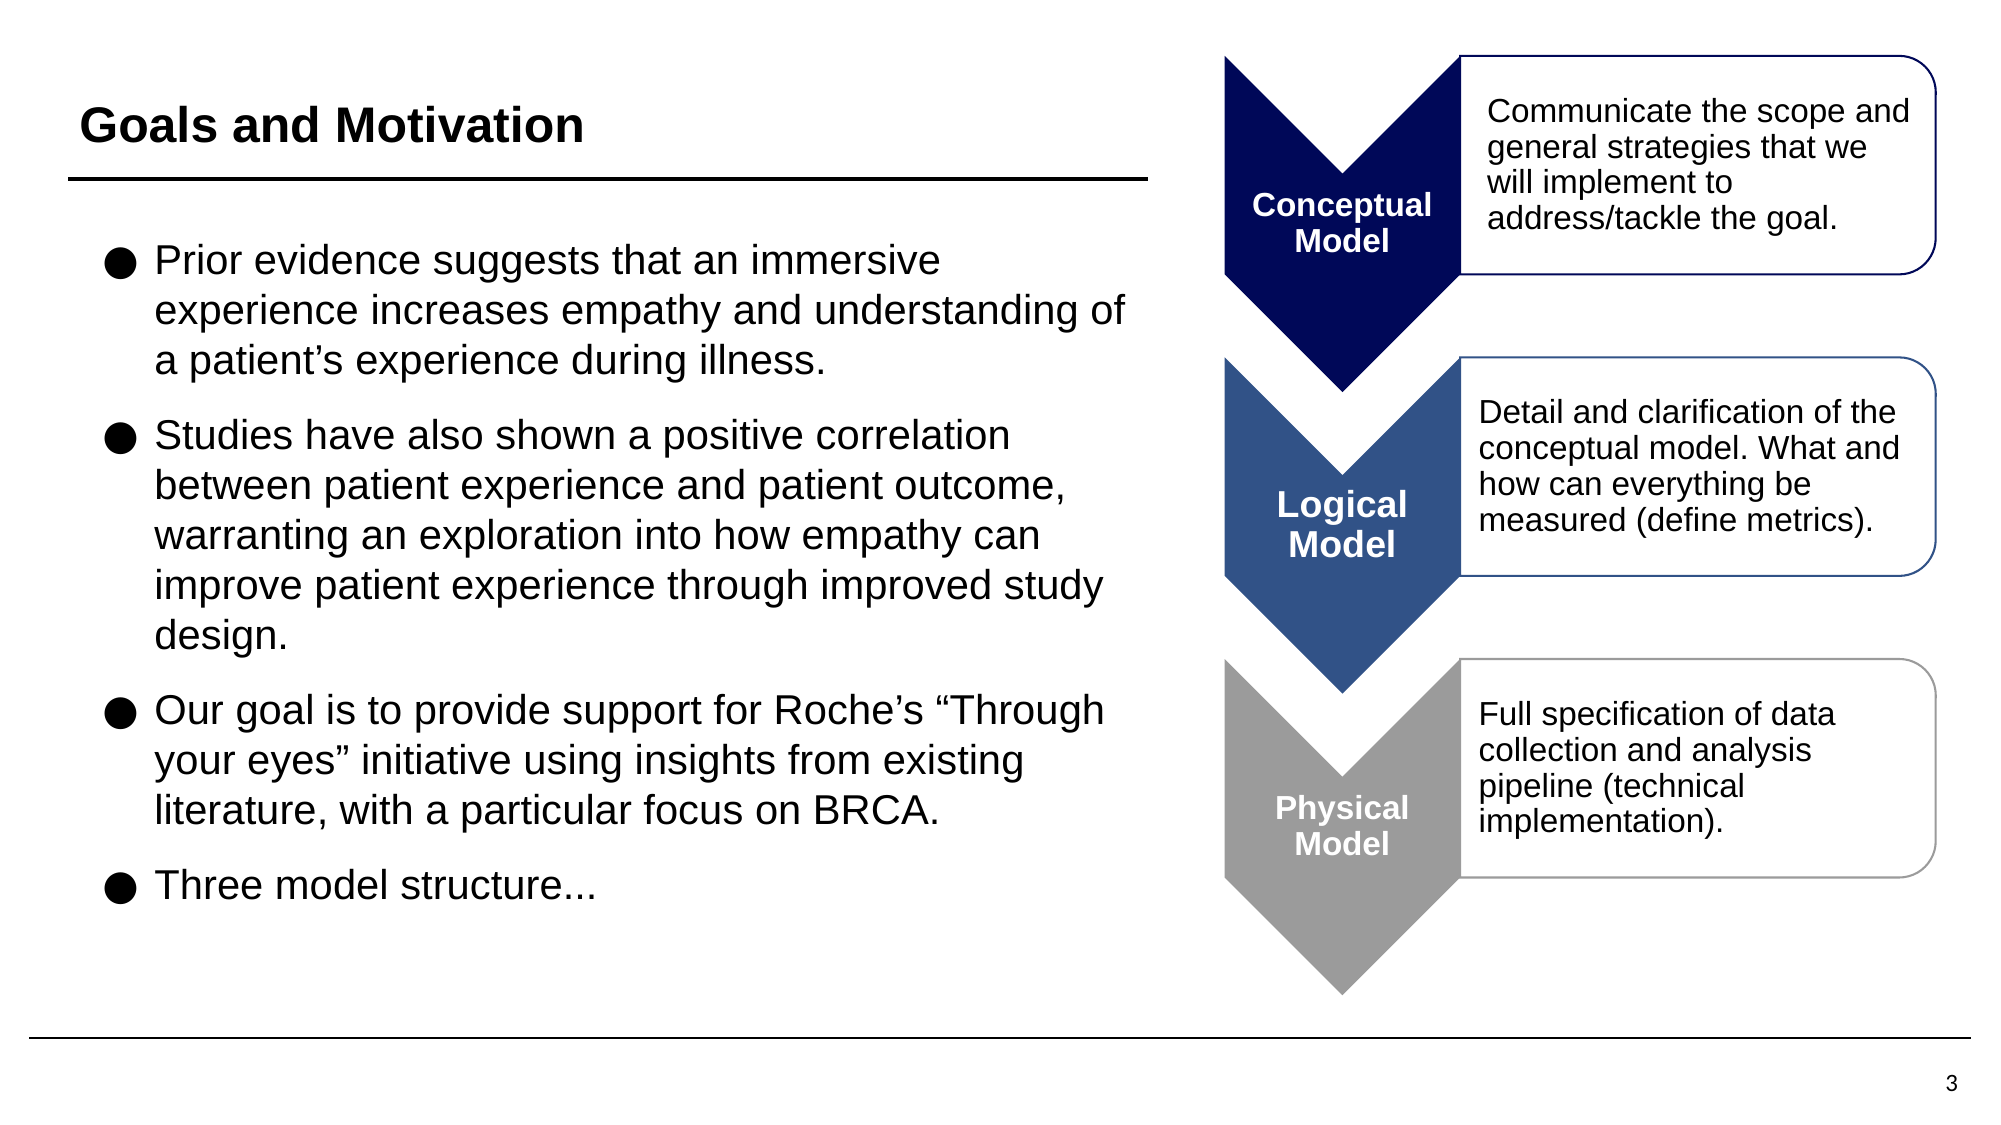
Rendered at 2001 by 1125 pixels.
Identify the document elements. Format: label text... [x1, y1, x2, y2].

slide_number ‹#› [1853, 1046, 1974, 1125]
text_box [1224, 55, 1936, 996]
text_box Goals and Motivation [68, 81, 1219, 167]
text_box Prior evidence suggests that an immersive experience increases empathy and understanding of a patient’s experience during illness. Studies have also shown a positive correlation between patient experience and patient outcome, warranting an exploration into how empathy can improve patient experience through improved study design. Our goal is to provide support for Roche’s “Through your eyes” initiative using insights from existing literature, with a particular focus on BRCA. Three model structure... [68, 221, 1148, 996]
